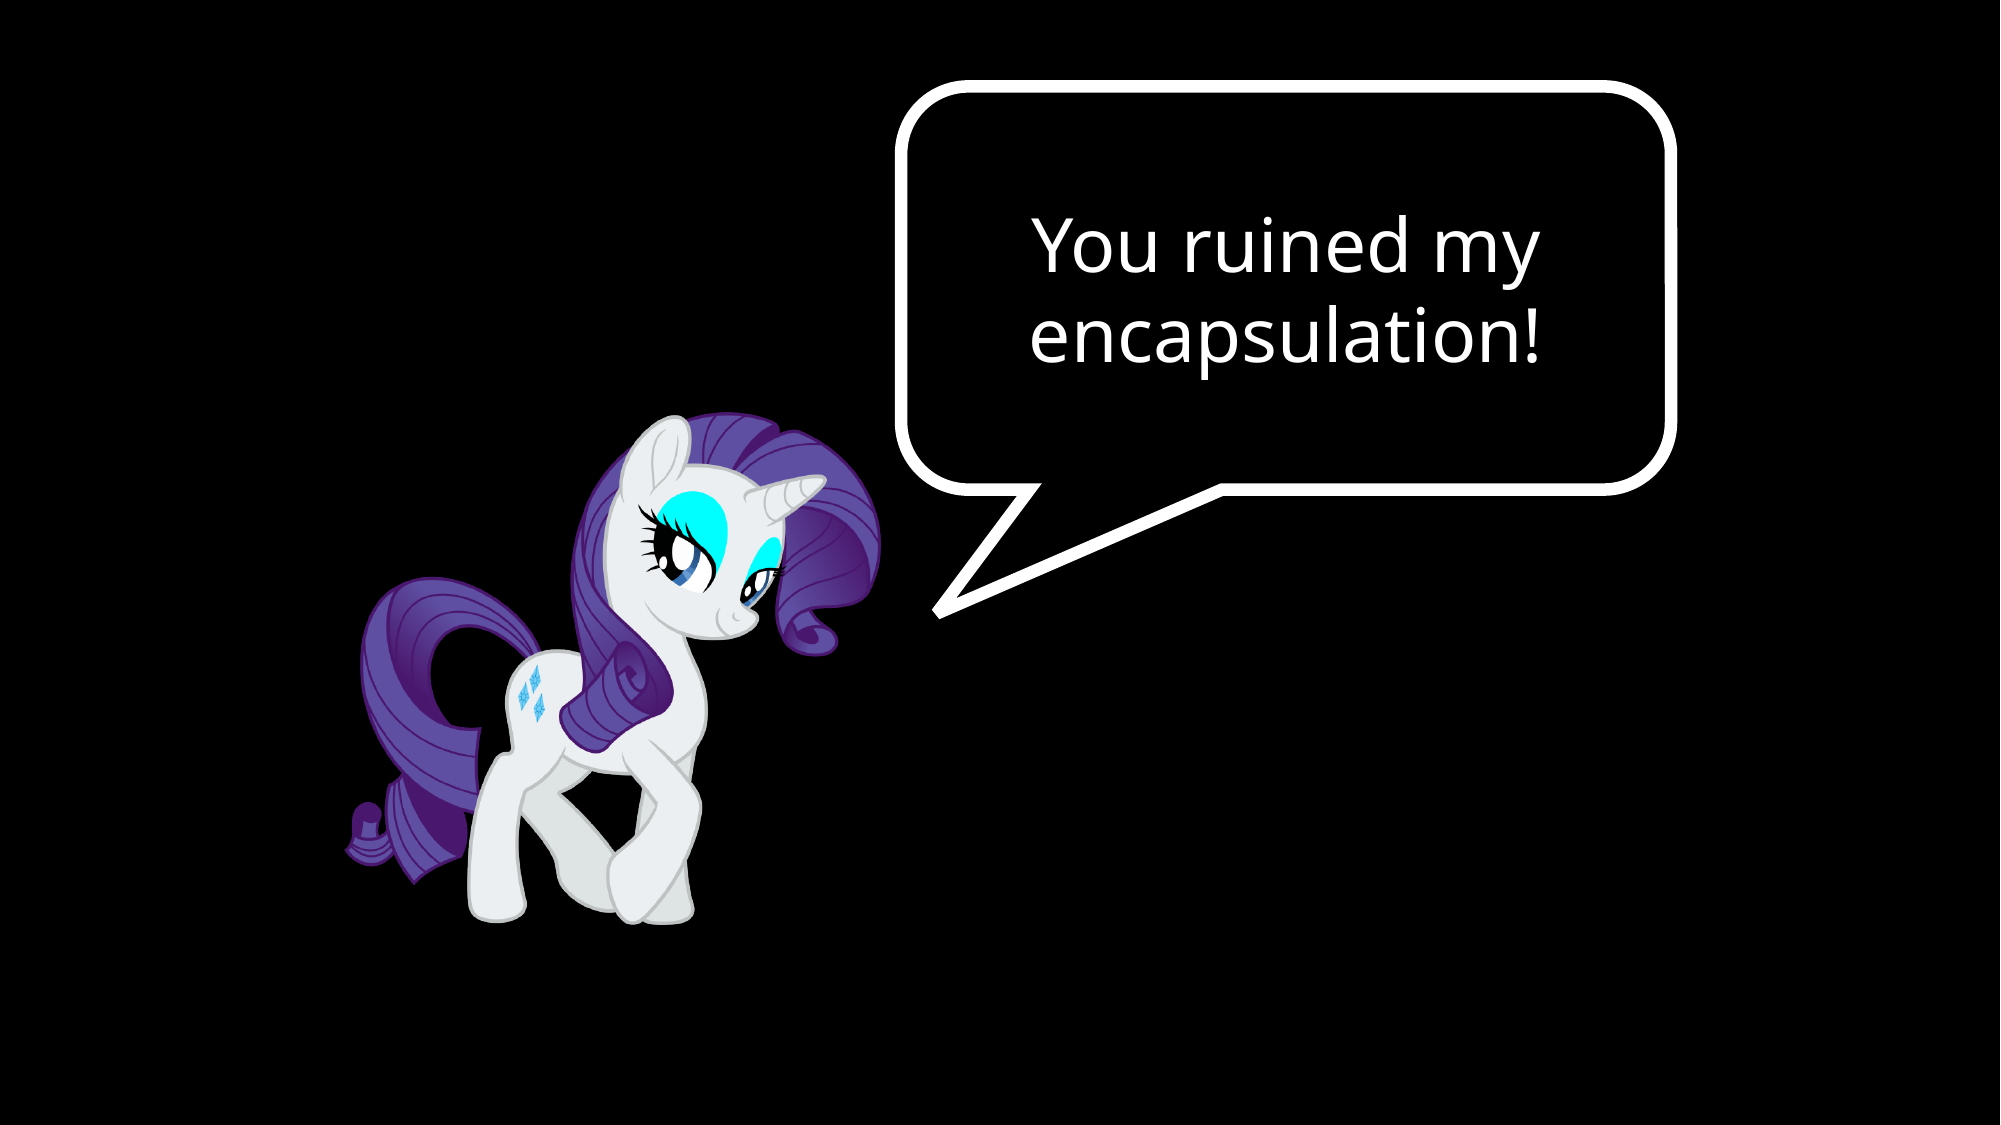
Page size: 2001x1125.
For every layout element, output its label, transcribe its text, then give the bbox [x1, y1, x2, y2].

picture [344, 412, 881, 925]
text_box You ruined my encapsulation! [900, 85, 1673, 615]
